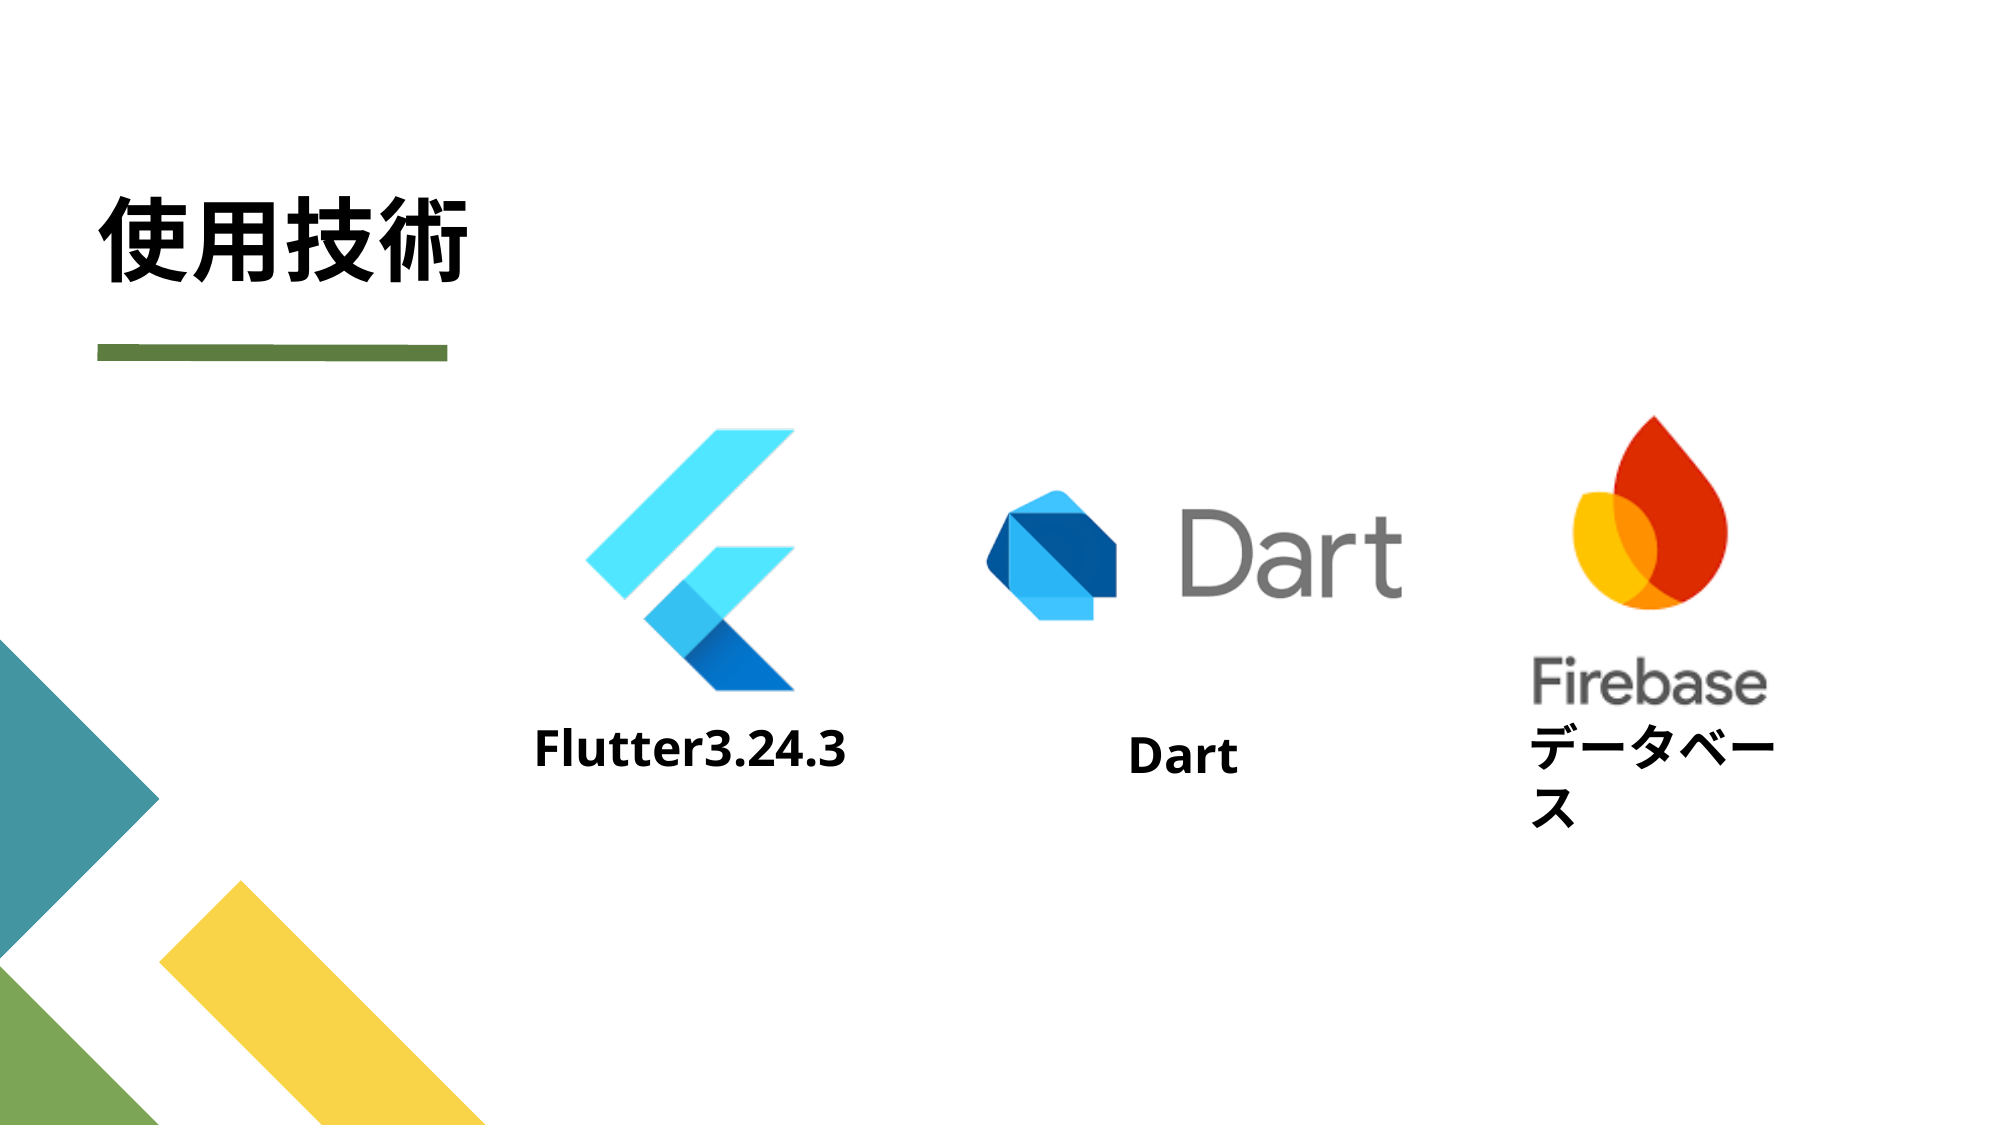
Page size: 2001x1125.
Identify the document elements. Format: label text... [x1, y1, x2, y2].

picture [961, 332, 1878, 788]
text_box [0, 639, 486, 1125]
text_box Flutter3.24.3 [518, 709, 902, 784]
picture [553, 404, 867, 717]
title 使用技術 [97, 16, 1882, 293]
text_box データベース [1513, 788, 1814, 844]
text_box Dart [1112, 716, 1273, 792]
